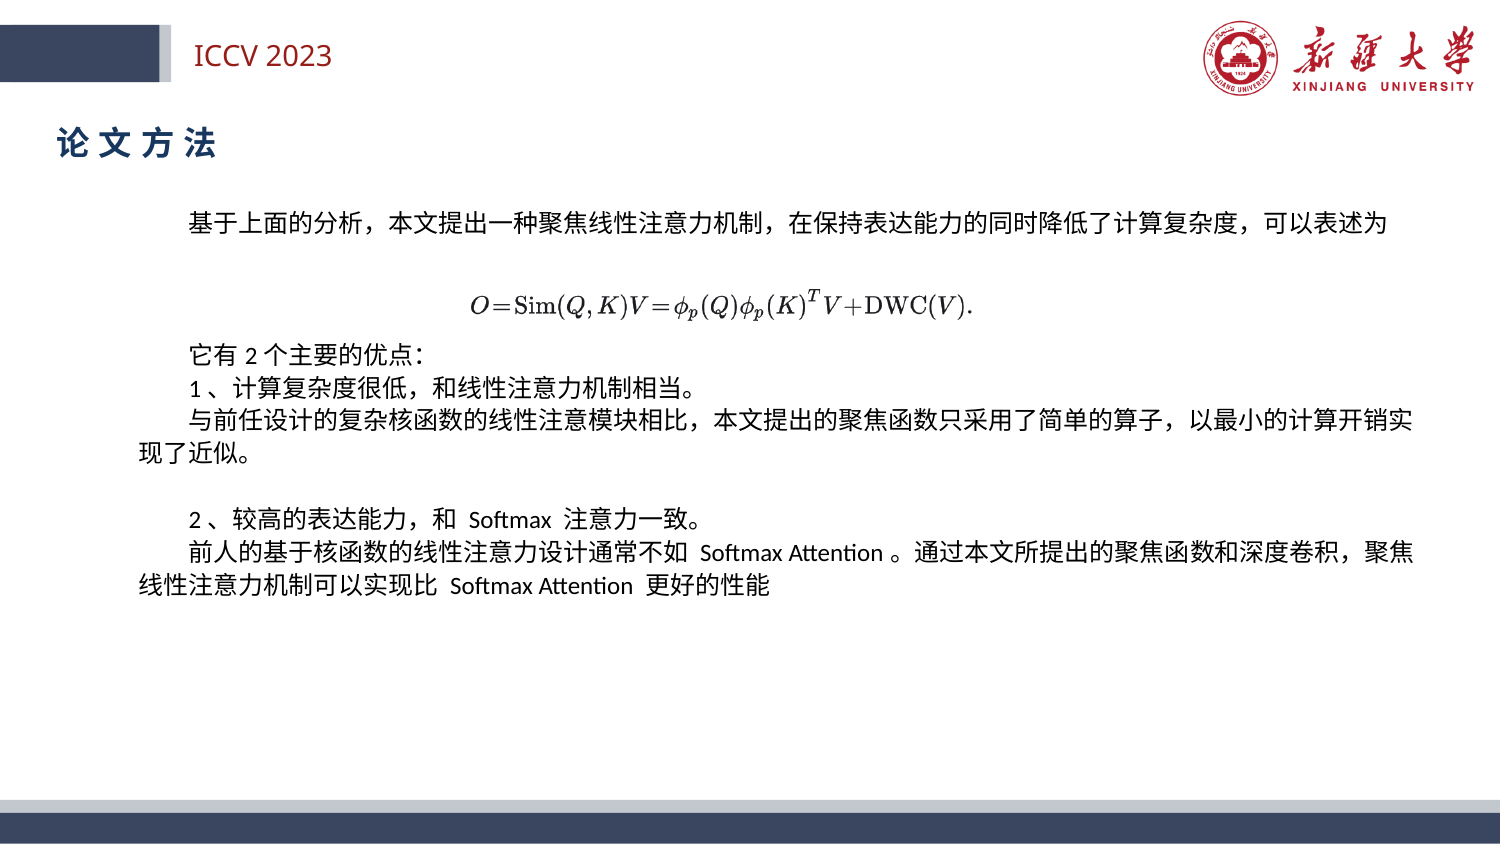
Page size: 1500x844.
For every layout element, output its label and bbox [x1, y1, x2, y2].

text_box [0, 24, 1500, 844]
picture [437, 267, 1023, 330]
picture [1198, 10, 1485, 103]
